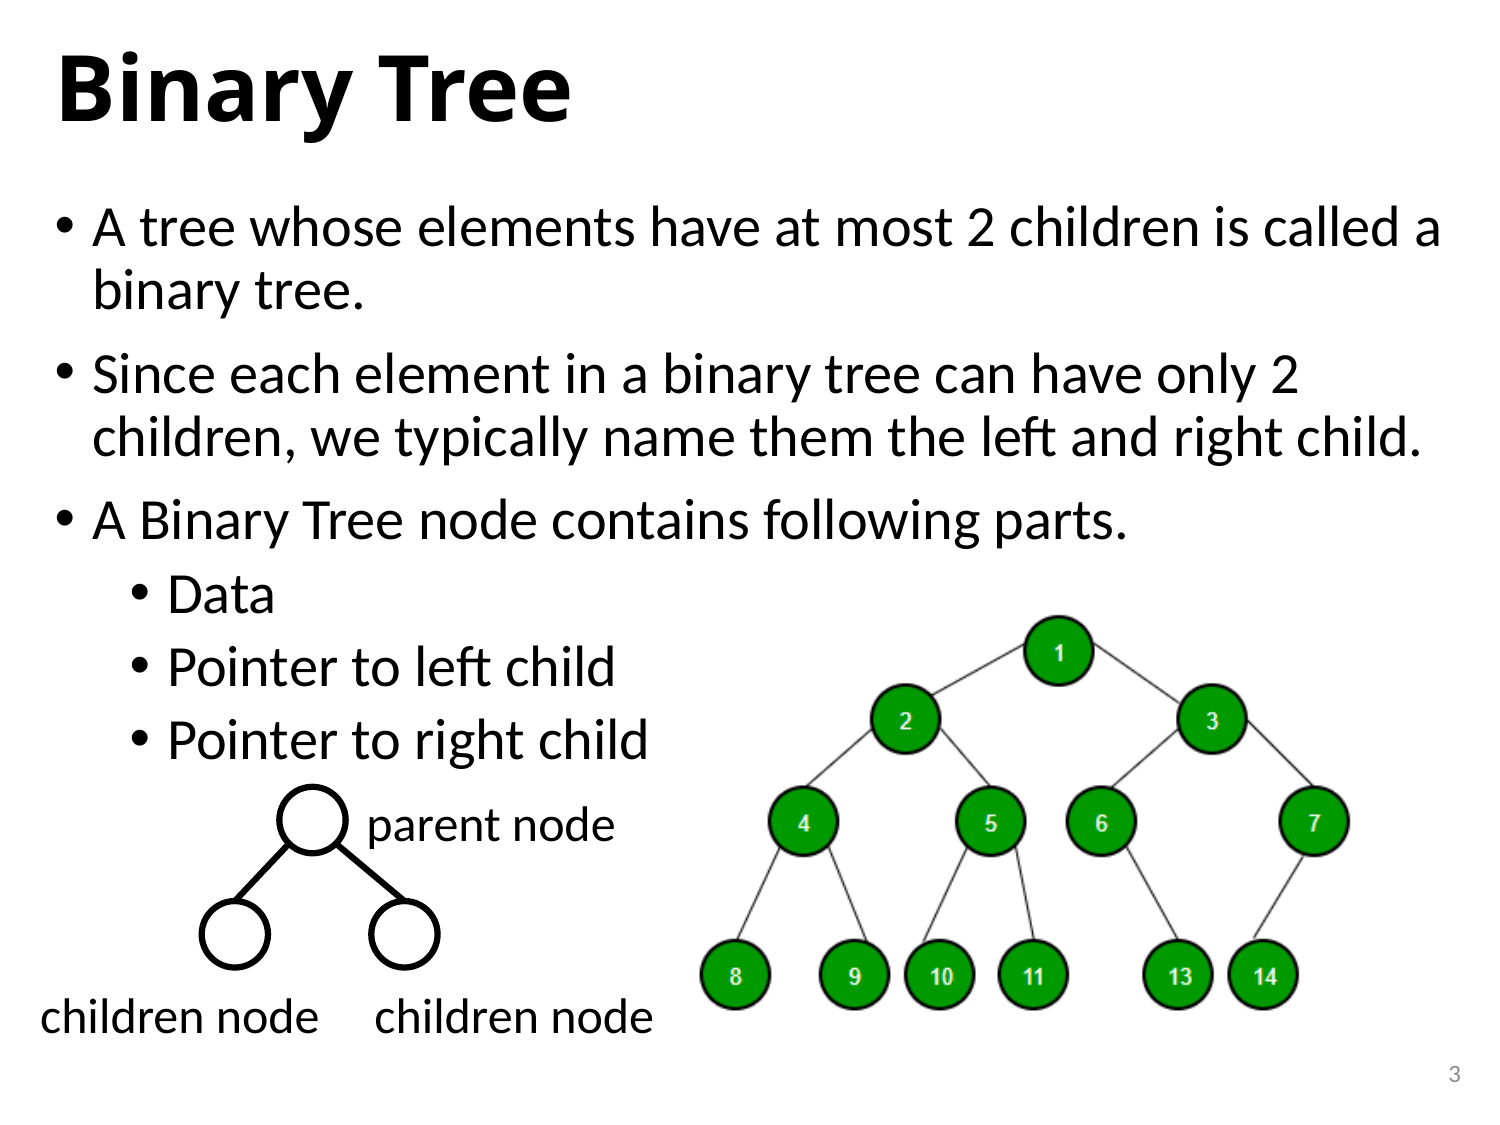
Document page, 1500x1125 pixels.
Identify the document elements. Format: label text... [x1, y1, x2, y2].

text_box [335, 843, 405, 902]
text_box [234, 843, 289, 902]
slide_number 3 [1398, 1042, 1477, 1103]
text_box children node [25, 976, 335, 1051]
text_box parent node [351, 784, 631, 860]
picture [683, 578, 1398, 1113]
title Binary Tree [39, 22, 1461, 161]
text_box [200, 900, 270, 969]
list A tree whose elements have at most 2 children is called a binary tree. Since each element in a binary tree can have only 2 children, we typically name them the left and right child. A Binary Tree node contains following parts. Data Pointer to left child Pointer to right child [39, 188, 1461, 1085]
text_box [370, 900, 439, 969]
text_box children node [359, 976, 669, 1051]
text_box [278, 785, 347, 855]
